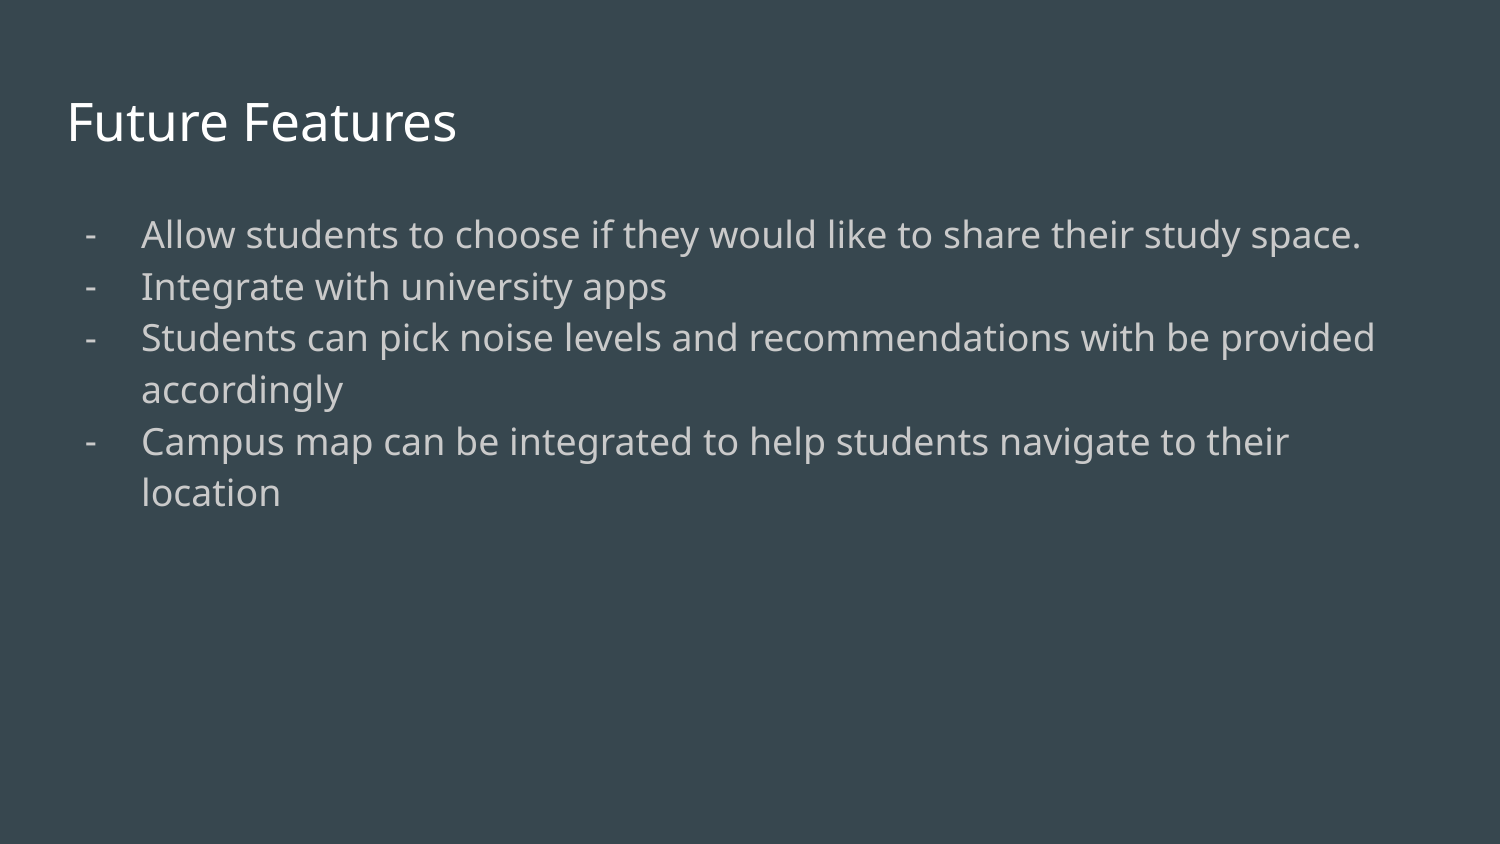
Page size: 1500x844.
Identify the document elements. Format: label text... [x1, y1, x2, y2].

title Future Features [51, 72, 1449, 167]
list Allow students to choose if they would like to share their study space. Integrate with university apps Students can pick noise levels and recommendations with be provided accordingly Campus map can be integrated to help students navigate to their location [51, 189, 1449, 750]
